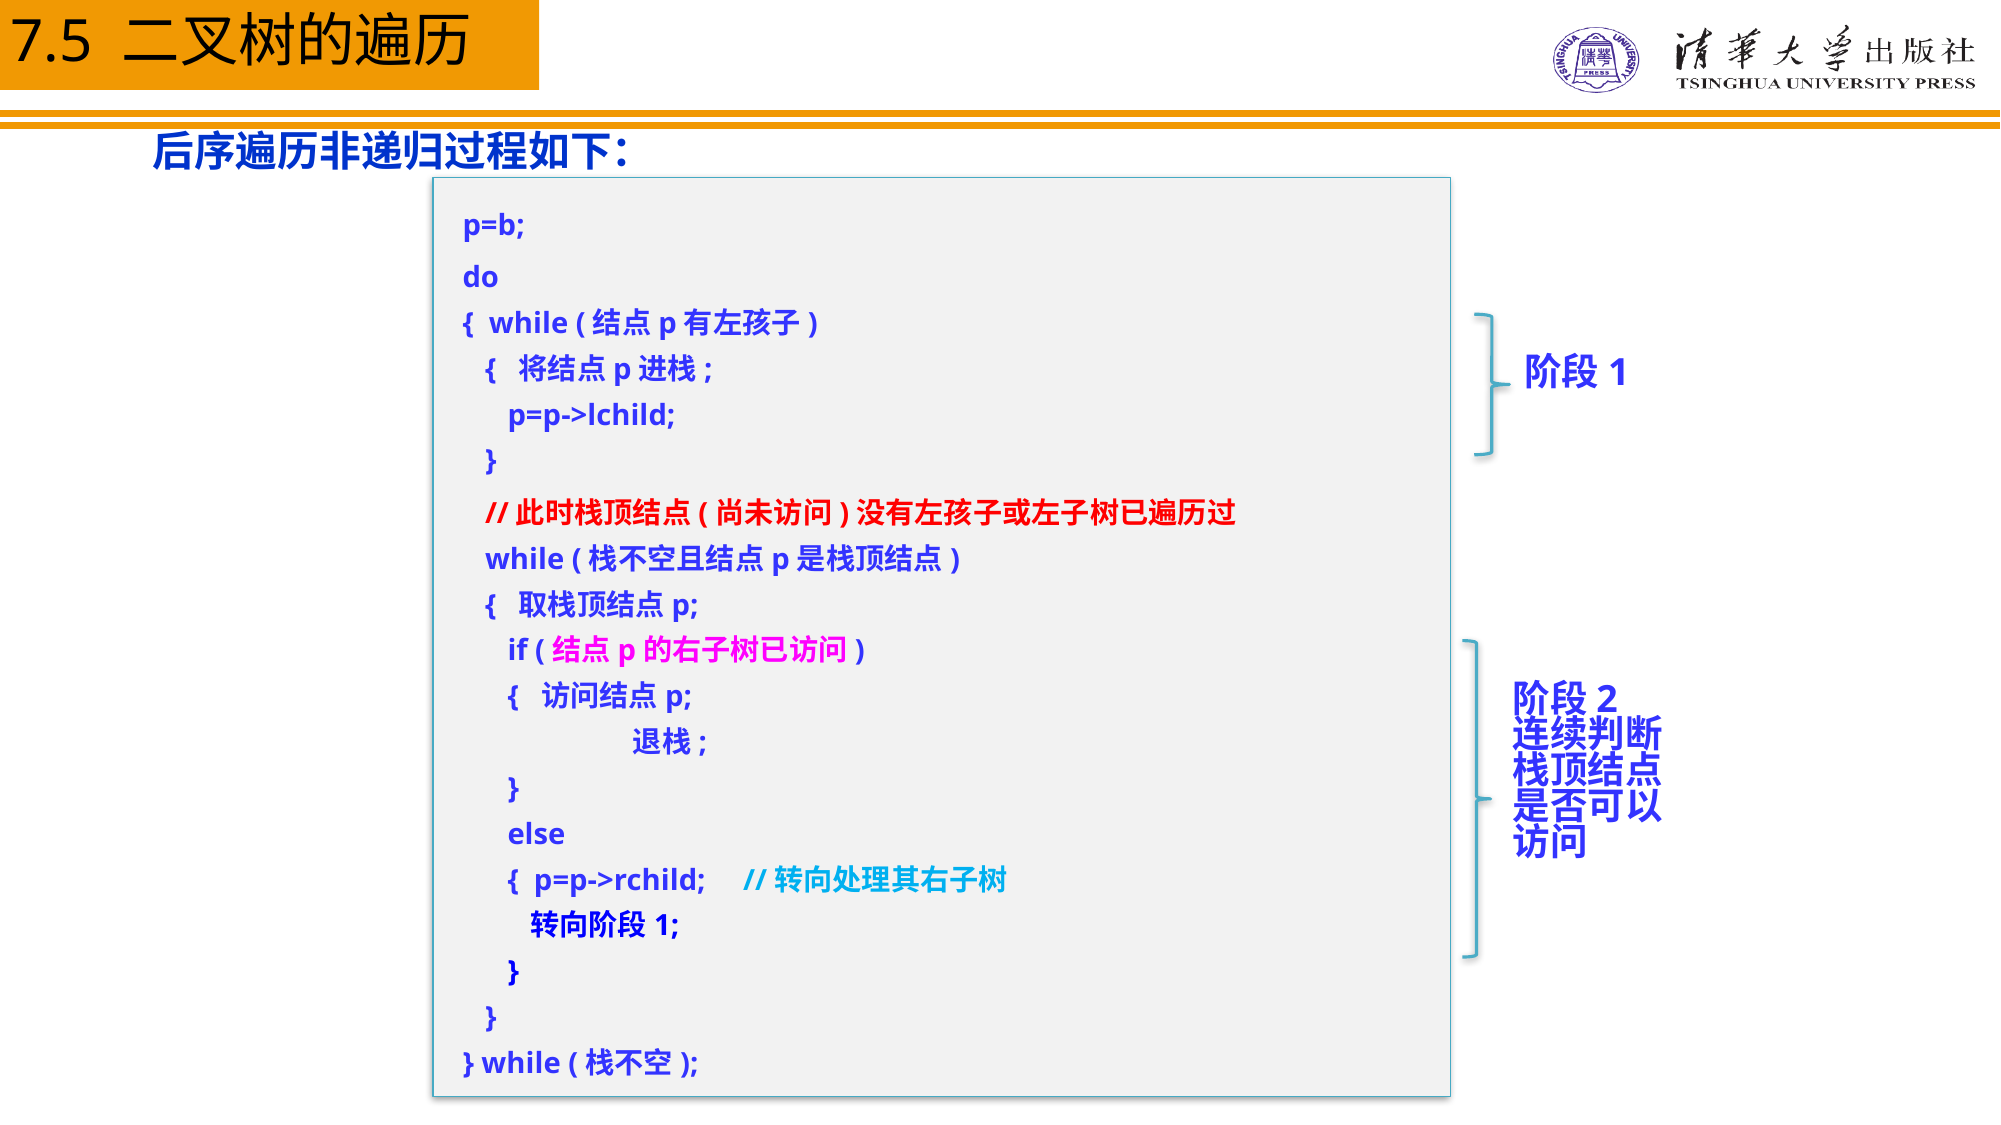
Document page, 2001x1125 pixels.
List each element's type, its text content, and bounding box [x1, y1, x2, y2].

picture [1504, 0, 2001, 144]
text_box p=b; do { while (结点p有左孩子) { 将结点p进栈; p=p->lchild; } //此时栈顶结点(尚未访问)没有左孩子或左子树已遍历过 while (栈不空且结点p是栈顶结点) { 取栈顶结点p; if (结点p的右子树已访问) { 访问结点p; 退栈; } else { p=p->rchild; //转向处理其右子树 转向阶段1; } } } while (栈不空); [432, 177, 1451, 1097]
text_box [1462, 640, 1686, 958]
text_box 后序遍历非递归过程如下： [137, 127, 964, 183]
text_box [1473, 313, 1698, 455]
